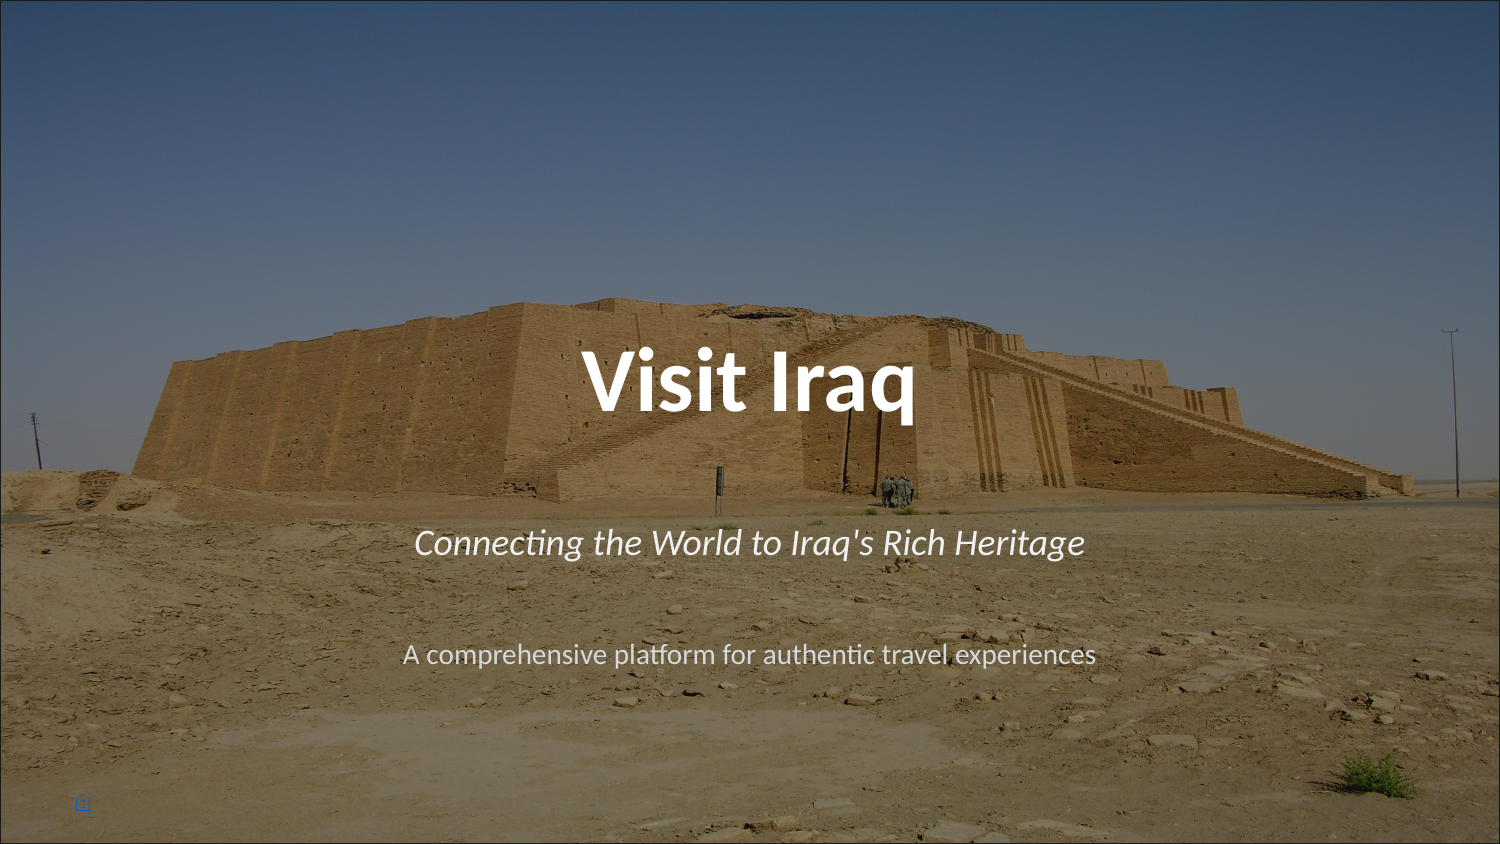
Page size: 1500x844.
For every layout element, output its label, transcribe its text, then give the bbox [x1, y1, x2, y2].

text_box [0, 0, 1500, 844]
text_box Connecting the World to Iraq's Rich Heritage [74, 479, 1425, 600]
text_box [1] [74, 779, 1425, 825]
text_box A comprehensive platform for authentic travel experiences [74, 614, 1425, 690]
text_box Visit Iraq [74, 299, 1425, 450]
